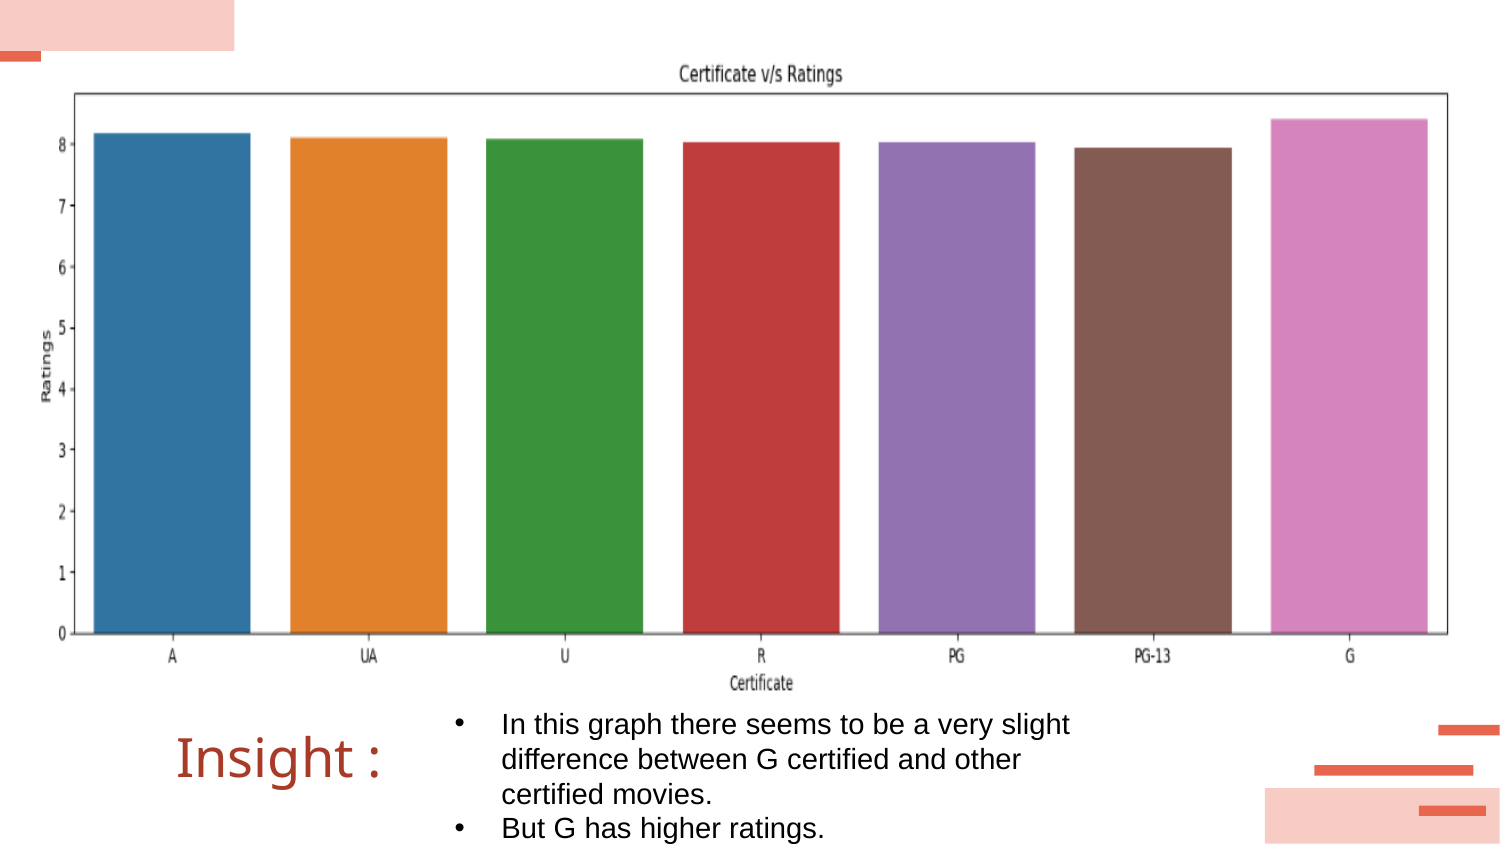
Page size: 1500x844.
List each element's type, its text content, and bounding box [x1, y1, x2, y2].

text_box In this graph there seems to be a very slight difference between G certified and other certified movies. But G has higher ratings. [439, 706, 1104, 844]
picture [40, 51, 1464, 698]
title Insight : [0, 668, 398, 844]
